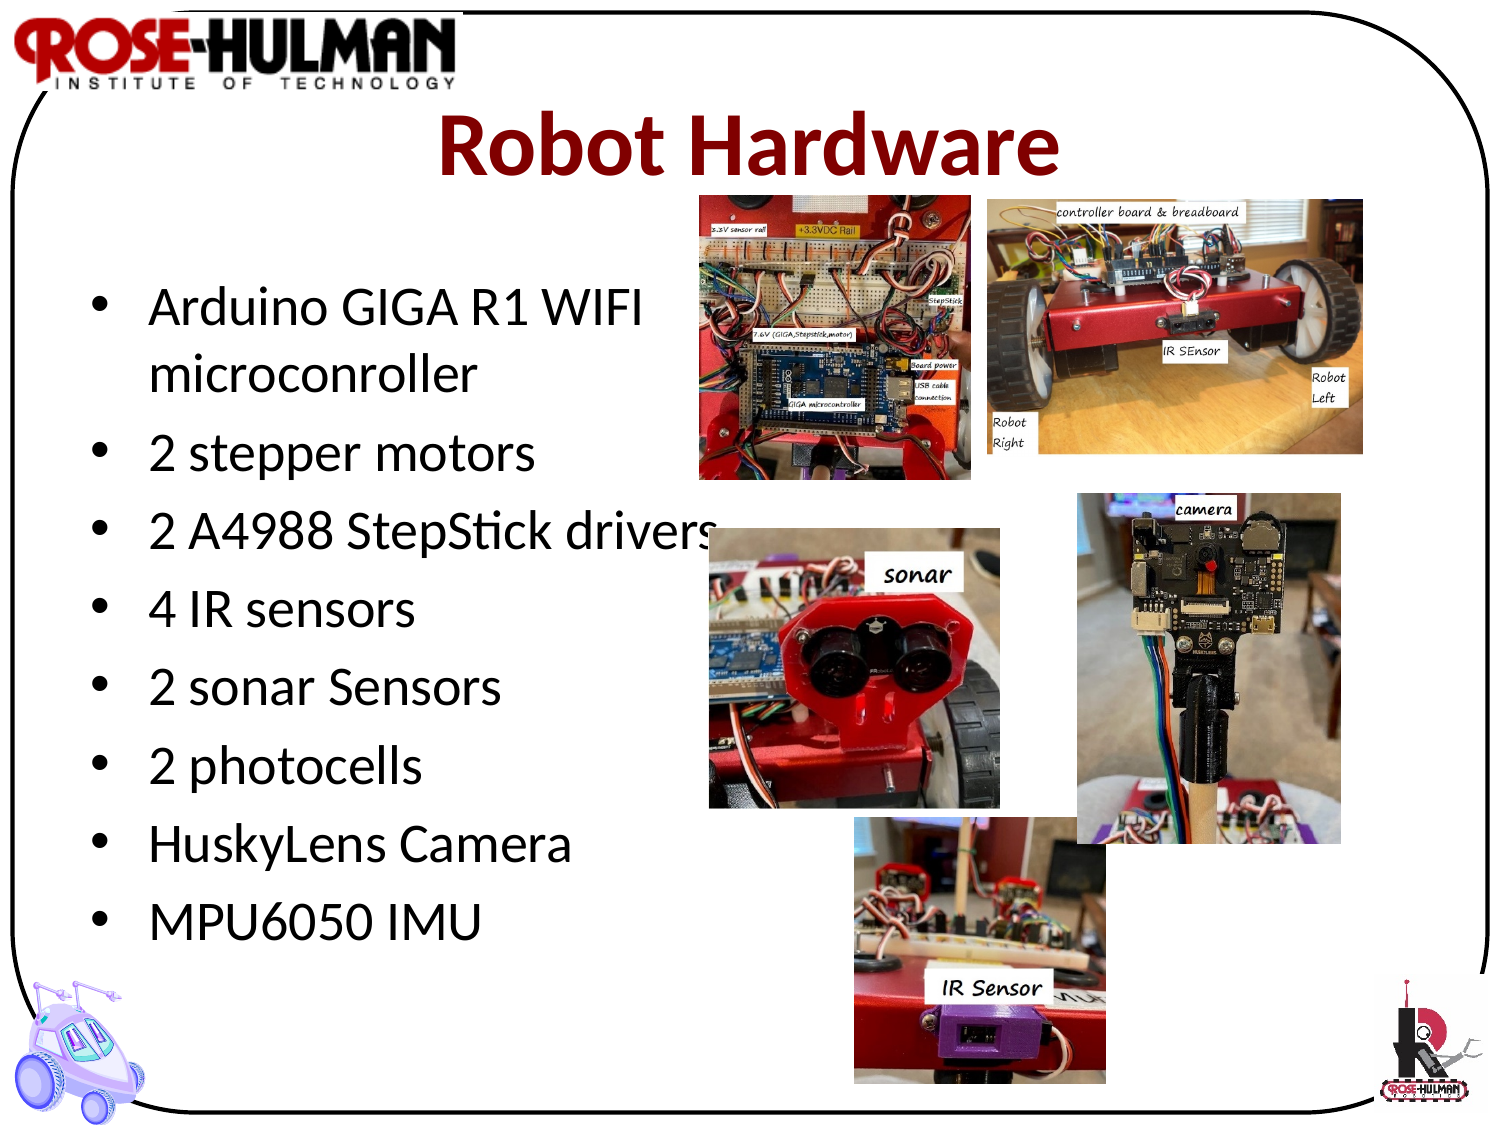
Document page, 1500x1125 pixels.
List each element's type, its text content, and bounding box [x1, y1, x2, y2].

list Arduino GIGA R1 WIFI microconroller 2 stepper motors 2 A4988 StepStick drivers 4 IR sensors 2 sonar Sensors 2 photocells HuskyLens Camera MPU6050 IMU [75, 262, 738, 1005]
picture [1374, 974, 1488, 1113]
title Robot Hardware [75, 45, 1425, 233]
picture [708, 528, 1000, 809]
picture [699, 195, 971, 481]
picture [10, 12, 463, 91]
picture [853, 493, 1341, 1084]
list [987, 199, 1363, 457]
